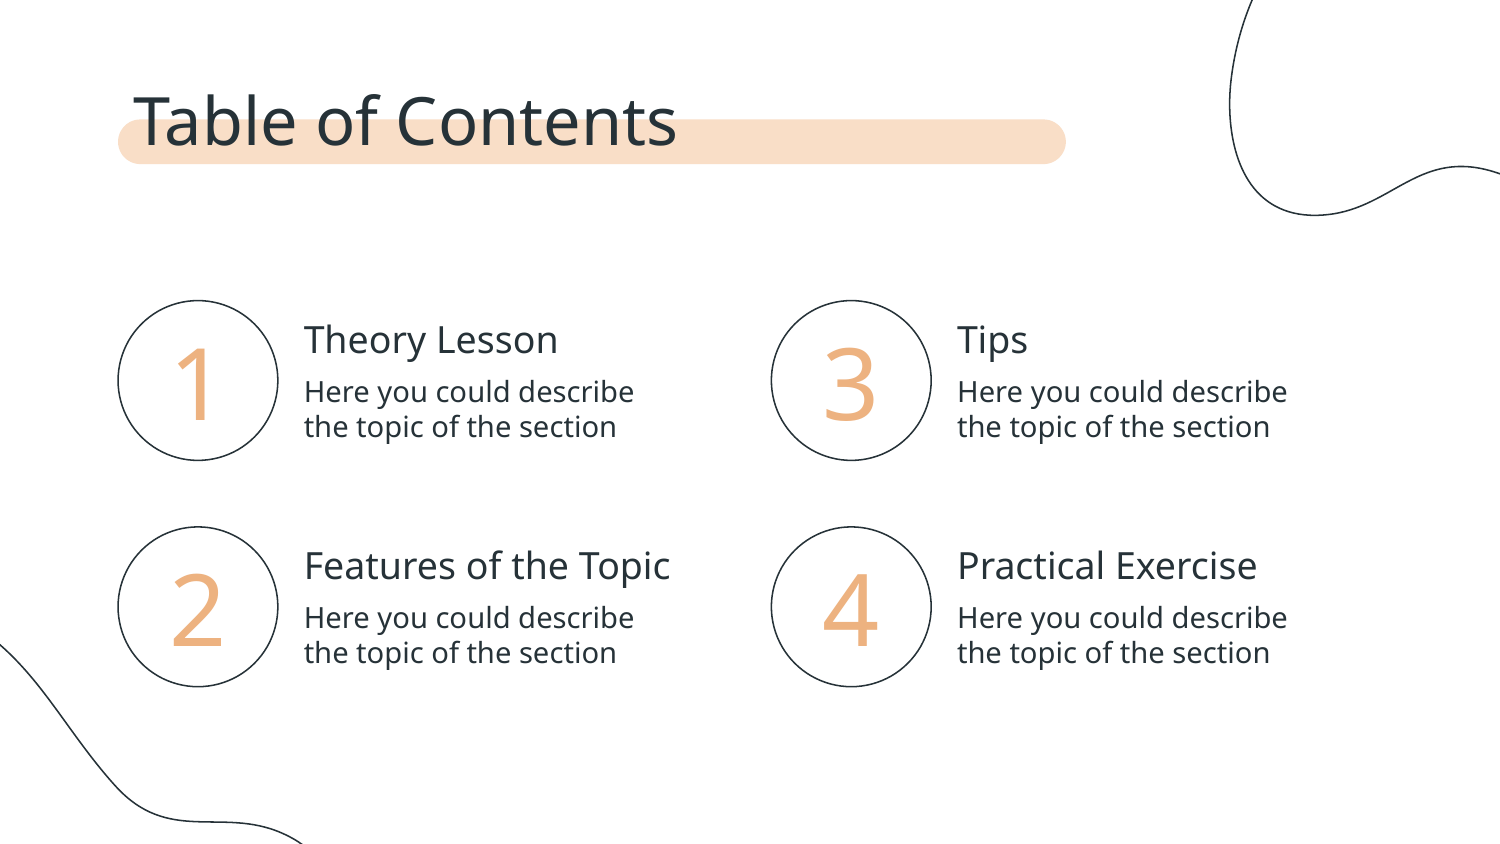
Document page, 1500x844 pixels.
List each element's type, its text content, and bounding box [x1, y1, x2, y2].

subtitle Here you could describe the topic of the section [288, 584, 729, 686]
text_box [118, 347, 125, 413]
title 1 [125, 322, 271, 439]
title Table of Contents [118, 63, 1382, 165]
subtitle Tips [942, 300, 1383, 358]
text_box [271, 348, 278, 413]
title 3 [778, 322, 924, 439]
text_box [143, 665, 253, 687]
subtitle Here you could describe the topic of the section [288, 358, 729, 459]
text_box [143, 300, 253, 322]
subtitle Features of the Topic [288, 527, 729, 584]
text_box [771, 348, 778, 413]
text_box [143, 439, 253, 461]
subtitle Here you could describe the topic of the section [942, 584, 1383, 686]
text_box [796, 665, 906, 687]
text_box [796, 300, 906, 322]
text_box [924, 573, 932, 640]
subtitle Here you could describe the topic of the section [942, 358, 1383, 459]
title 2 [125, 549, 271, 665]
subtitle Practical Exercise [942, 527, 1383, 584]
text_box [924, 347, 932, 414]
text_box [771, 575, 778, 639]
text_box [142, 526, 254, 549]
title 4 [778, 549, 924, 665]
text_box [271, 574, 278, 640]
subtitle Theory Lesson [288, 300, 729, 358]
text_box [118, 574, 125, 640]
text_box [796, 526, 907, 549]
text_box [796, 439, 906, 461]
